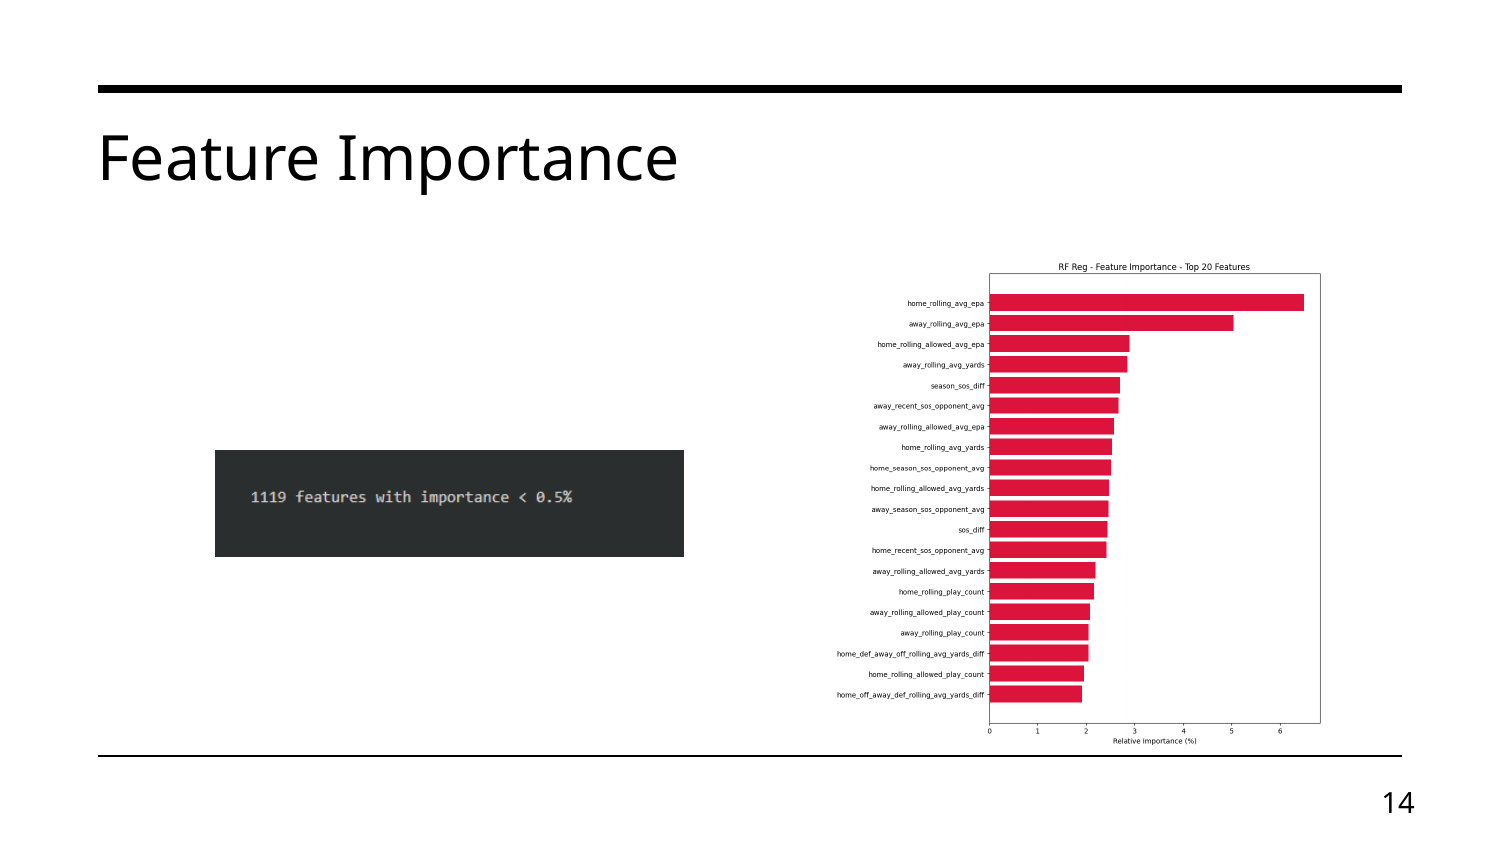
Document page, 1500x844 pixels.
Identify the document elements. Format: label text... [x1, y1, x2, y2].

slide_number 14 [1343, 782, 1427, 827]
picture [832, 257, 1324, 749]
title Feature Importance [86, 112, 1402, 274]
picture [215, 450, 684, 557]
